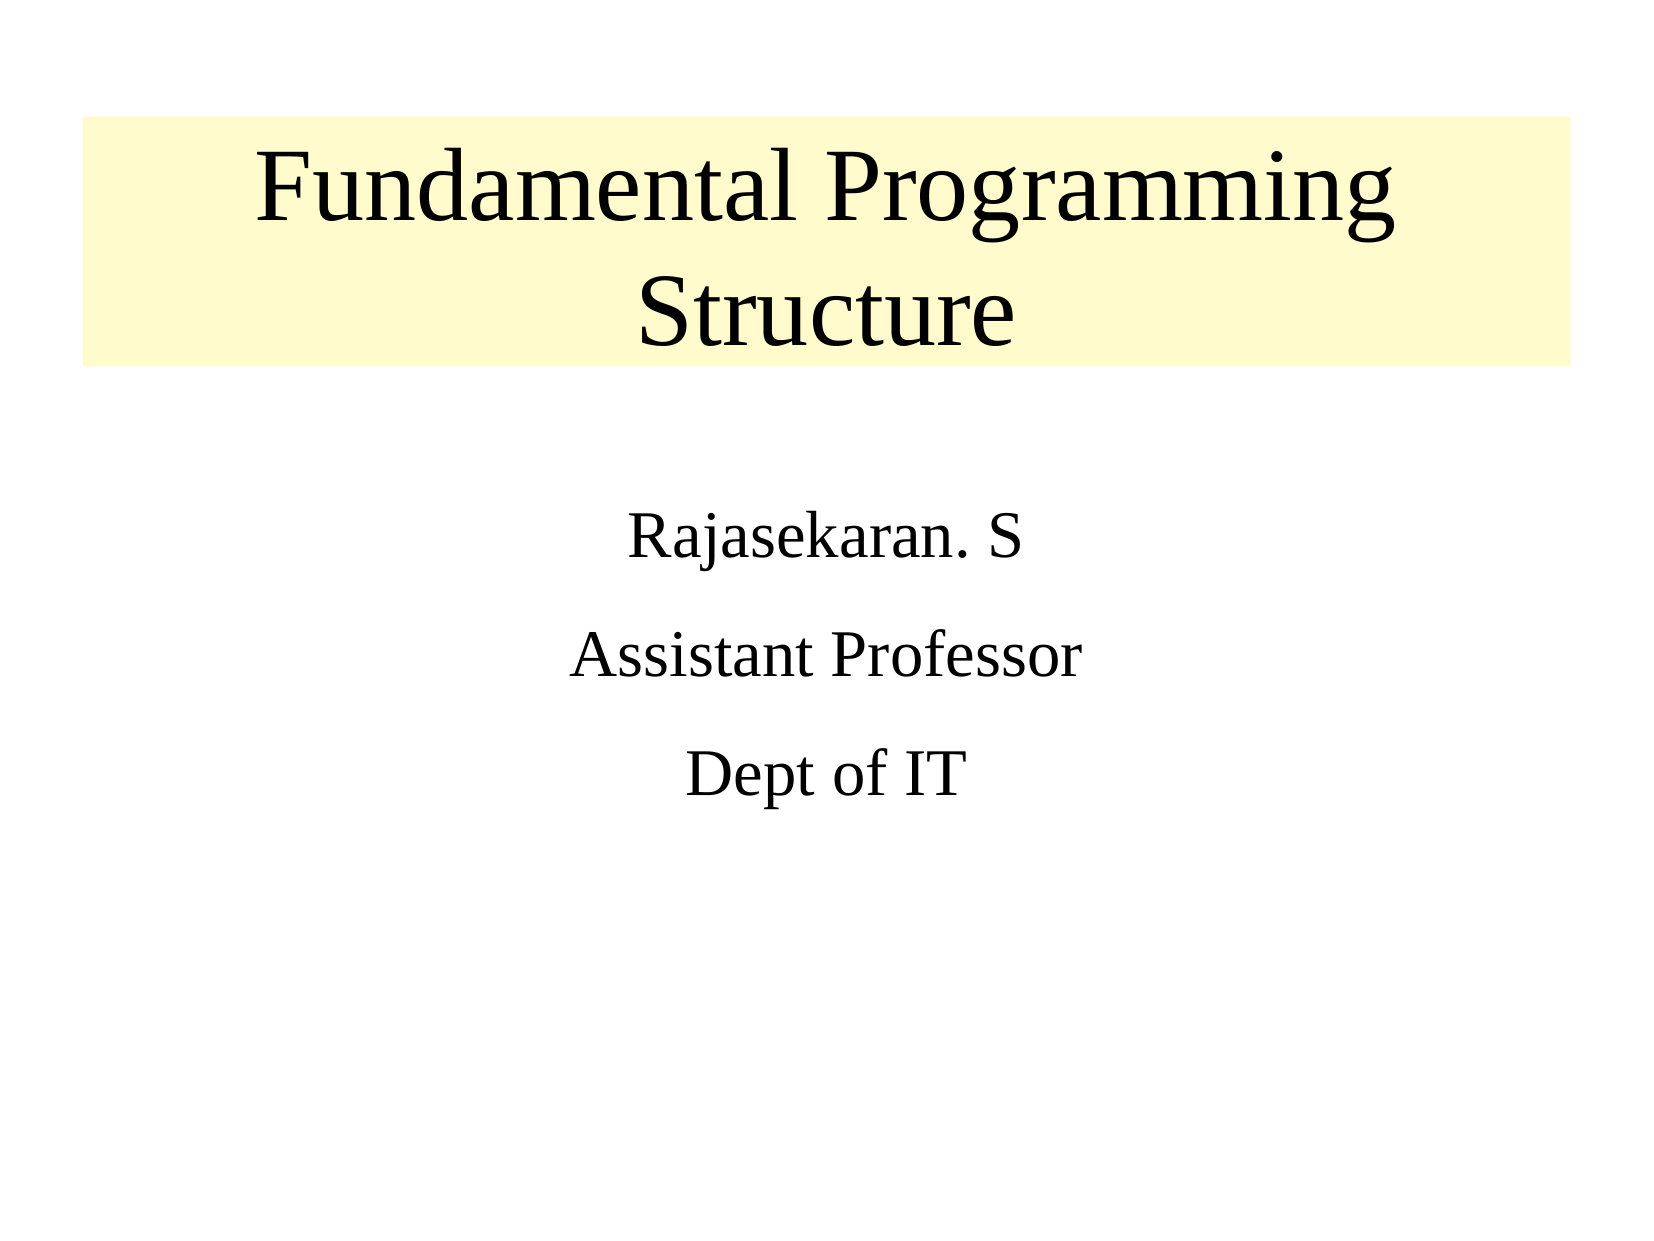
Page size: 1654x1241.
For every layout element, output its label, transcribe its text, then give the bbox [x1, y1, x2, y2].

subtitle Rajasekaran. S Assistant Professor Dept of IT [82, 290, 1571, 1010]
title Fundamental Programming Structure [82, 116, 1571, 290]
